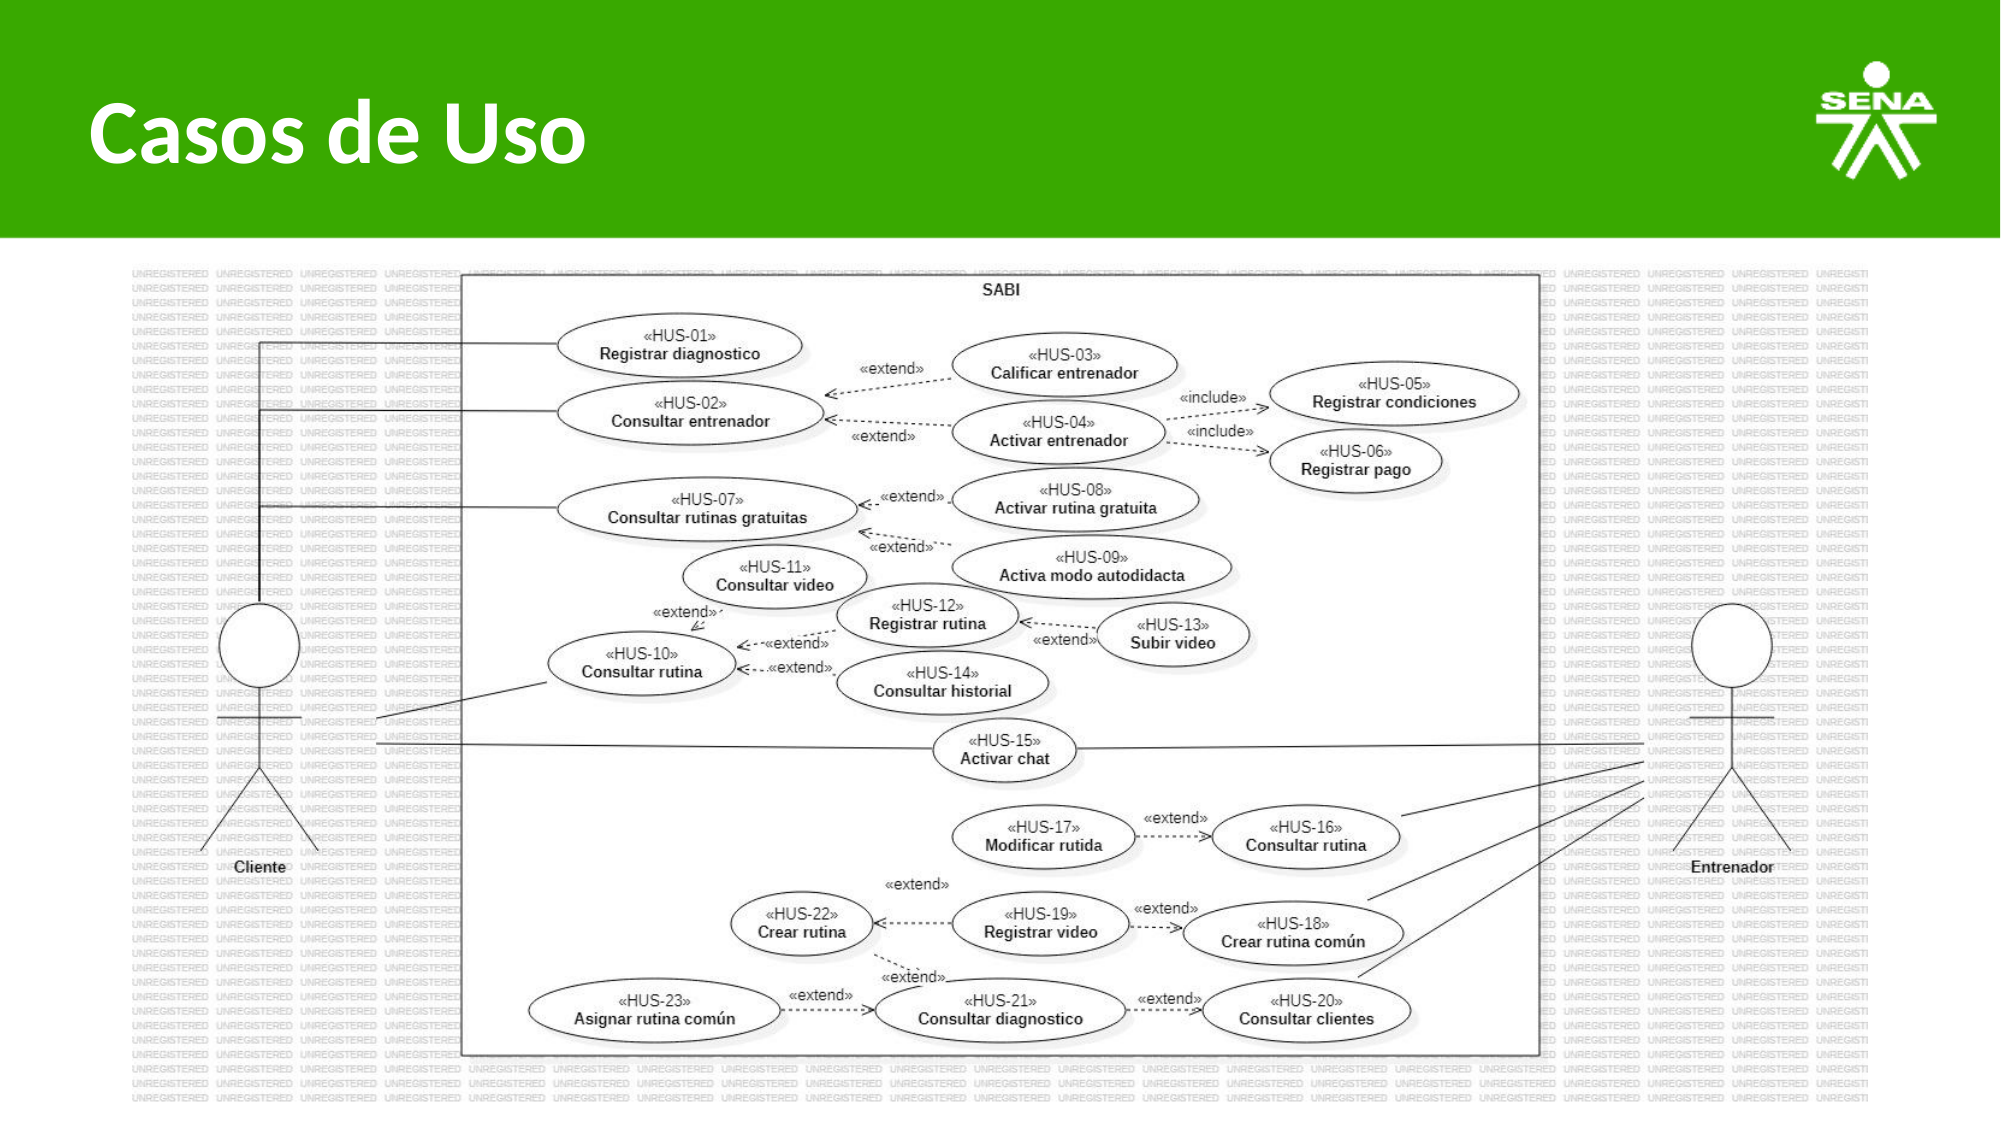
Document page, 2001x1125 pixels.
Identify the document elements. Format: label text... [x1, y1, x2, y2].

picture [0, 0, 2001, 1125]
title Casos de Uso [74, 18, 1800, 236]
